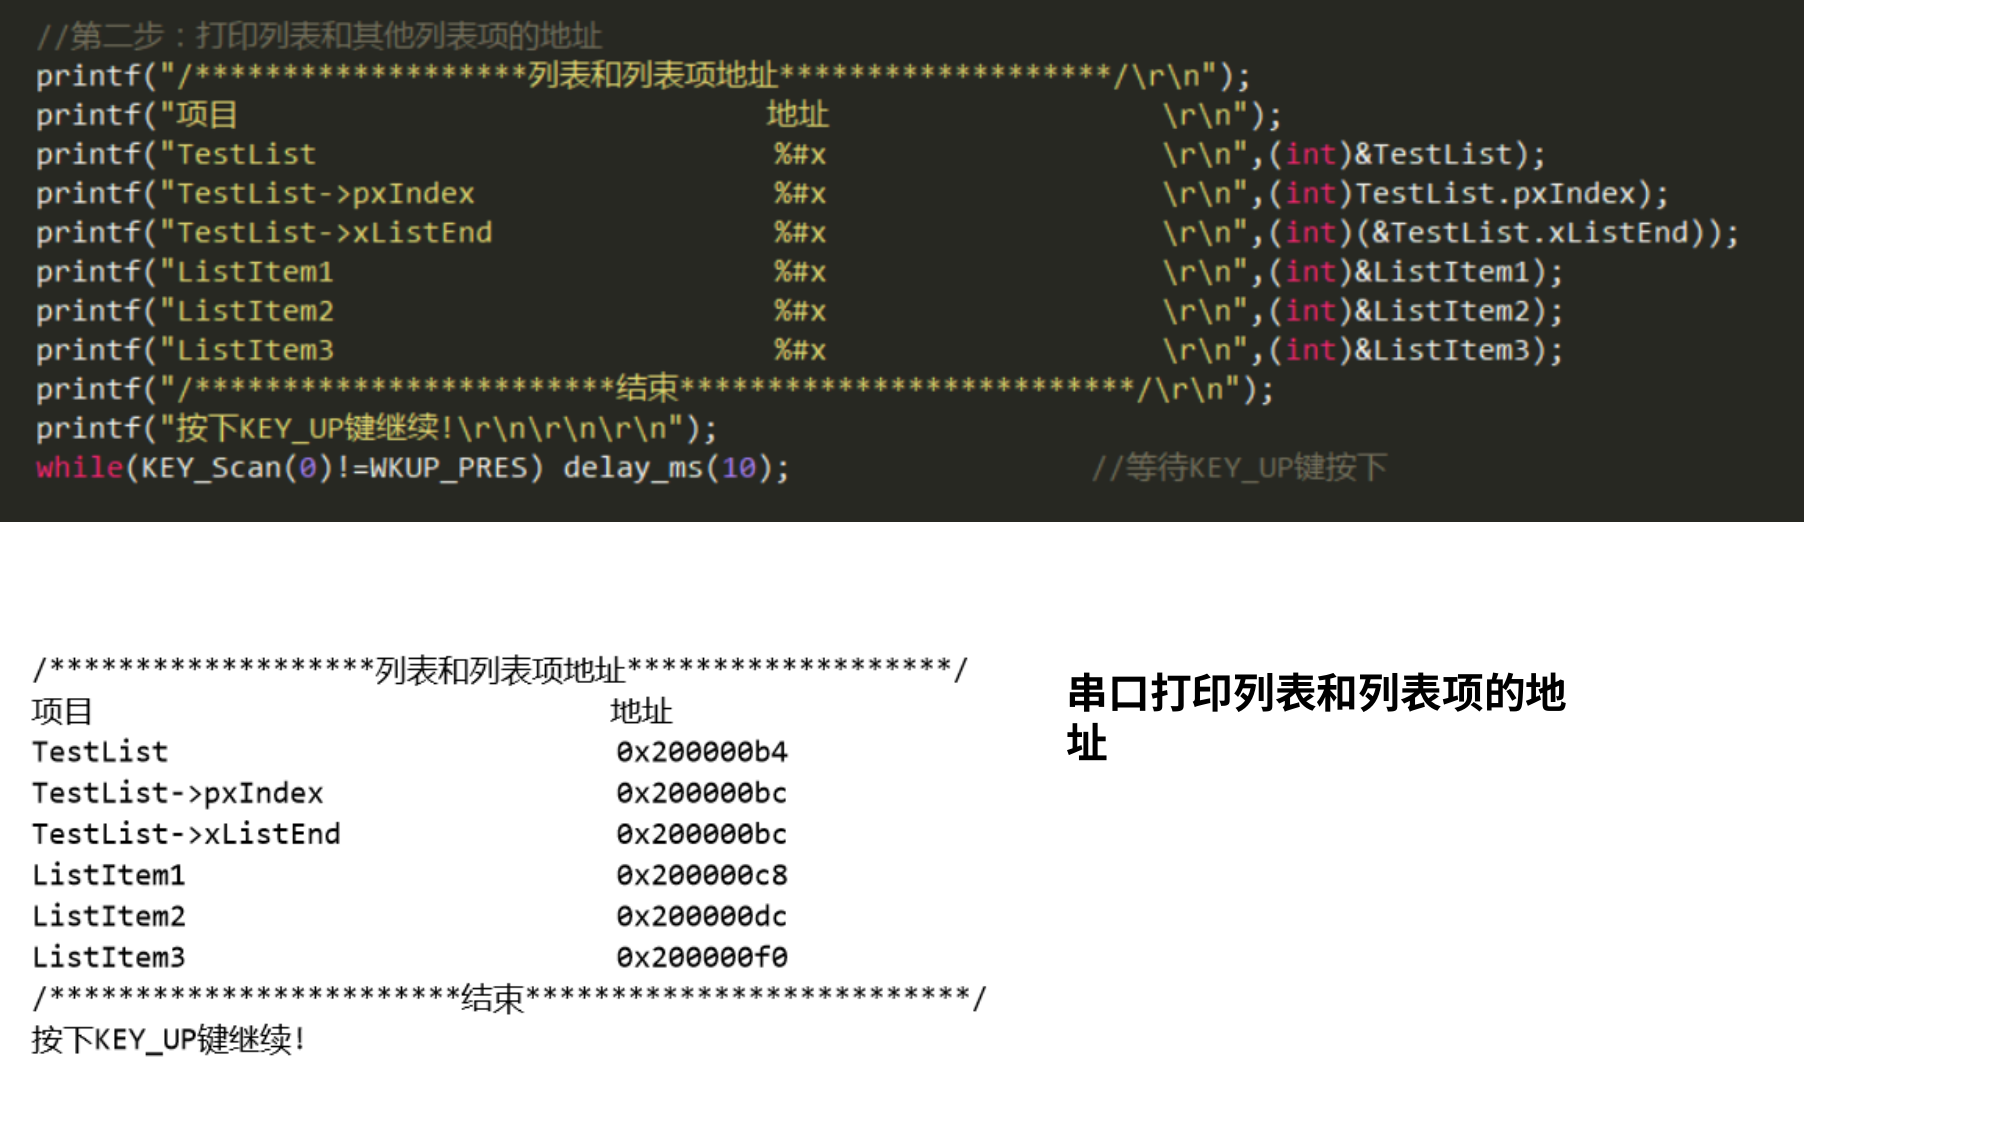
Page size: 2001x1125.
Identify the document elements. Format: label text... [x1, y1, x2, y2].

text_box 串口打印列表和列表项的地址 [1051, 659, 1624, 775]
picture [0, 0, 1804, 522]
picture [13, 636, 1030, 1082]
